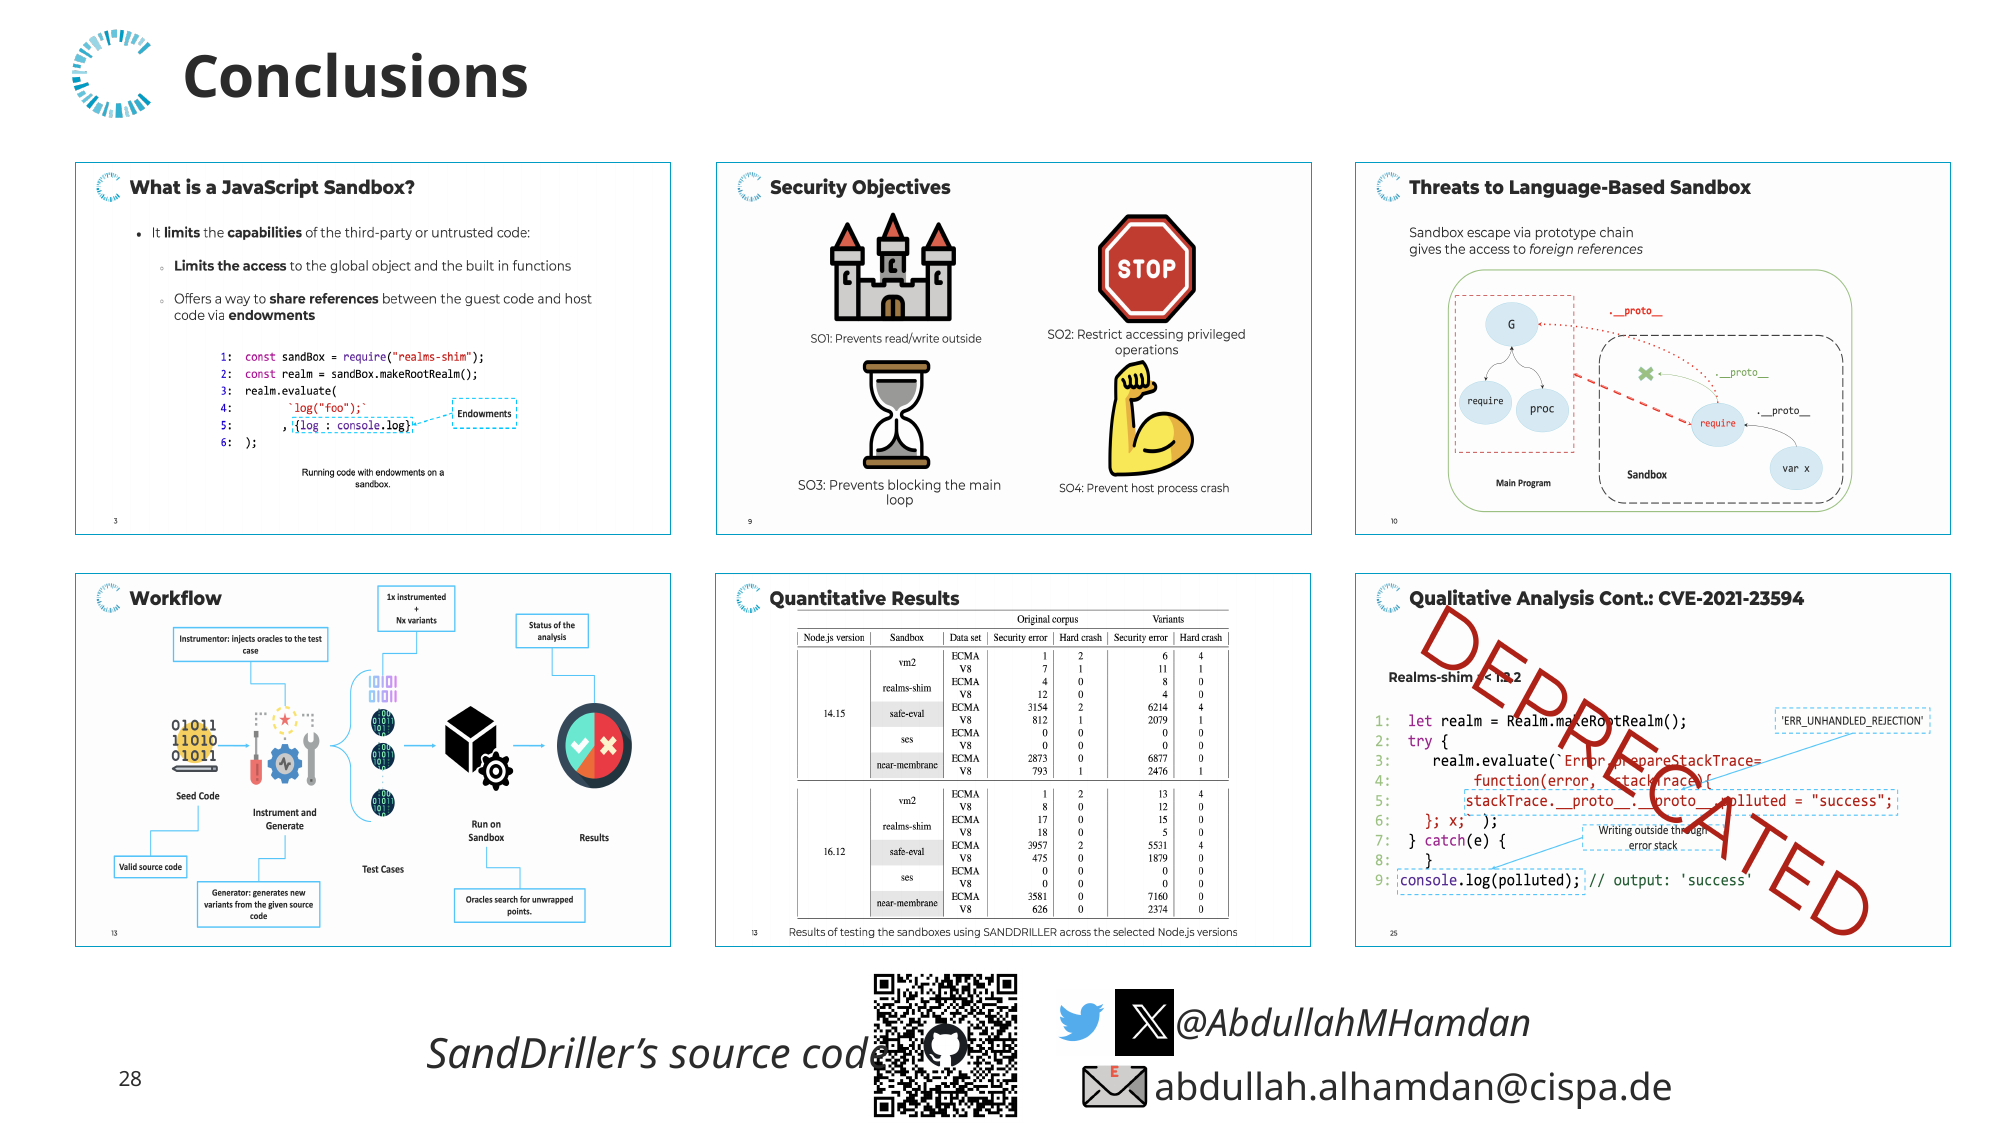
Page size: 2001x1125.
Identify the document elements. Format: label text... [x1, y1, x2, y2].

picture [868, 968, 1023, 1123]
picture [1357, 575, 1949, 945]
picture [77, 164, 669, 533]
title Conclusions [167, 29, 1833, 119]
picture [77, 575, 669, 945]
text_box @AbdullahMHamdan [1174, 992, 1547, 1052]
picture [1056, 989, 1174, 1125]
picture [72, 29, 167, 118]
picture [718, 164, 1310, 533]
text_box abdullah.alhamdan@cispa.de [1160, 1055, 1689, 1115]
picture [1357, 164, 1949, 533]
text_box SandDriller’s source code [411, 1018, 868, 1084]
slide_number 28 [52, 1052, 143, 1094]
picture [717, 575, 1309, 945]
